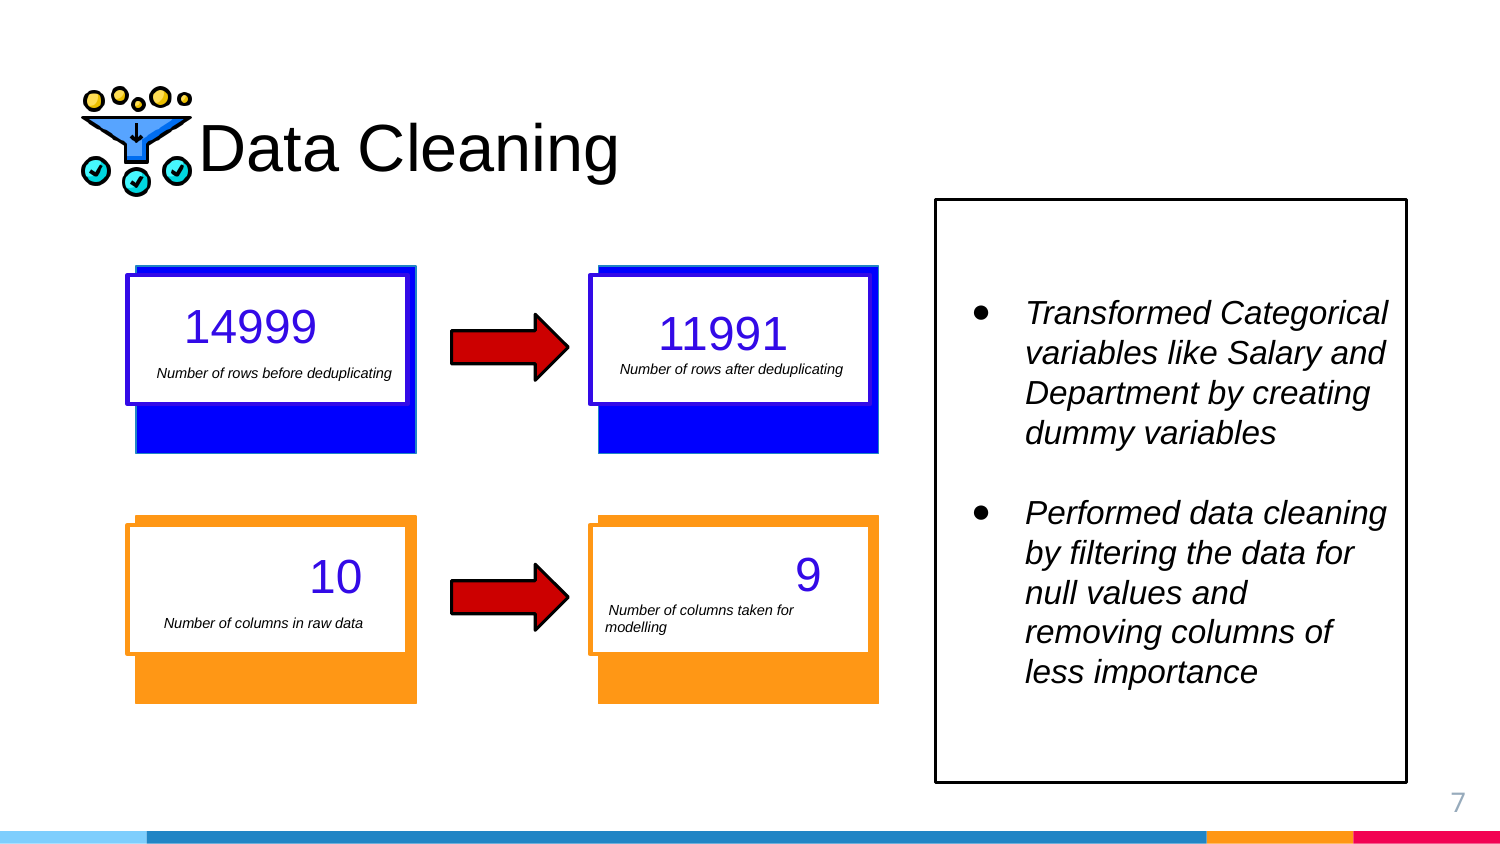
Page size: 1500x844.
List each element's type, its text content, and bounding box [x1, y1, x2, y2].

title Data Cleaning [146, 58, 1375, 200]
text_box [598, 515, 879, 704]
slide_number ‹#› [1391, 770, 1482, 822]
text_box [451, 564, 569, 631]
text_box 11991 Number of rows after deduplicating [590, 275, 871, 405]
text_box [451, 314, 569, 381]
text_box 10 Number of columns in raw data [127, 525, 408, 655]
text_box [598, 265, 879, 454]
picture [77, 82, 195, 200]
text_box [136, 515, 416, 704]
text_box 9 Number of columns taken for modelling [590, 525, 871, 655]
text_box Transformed Categorical variables like Salary and Department by creating dummy variables Performed data cleaning by filtering the data for null values and removing columns of less importance [935, 199, 1407, 783]
text_box 14999 Number of rows before deduplicating [127, 275, 408, 405]
text_box [136, 265, 416, 454]
